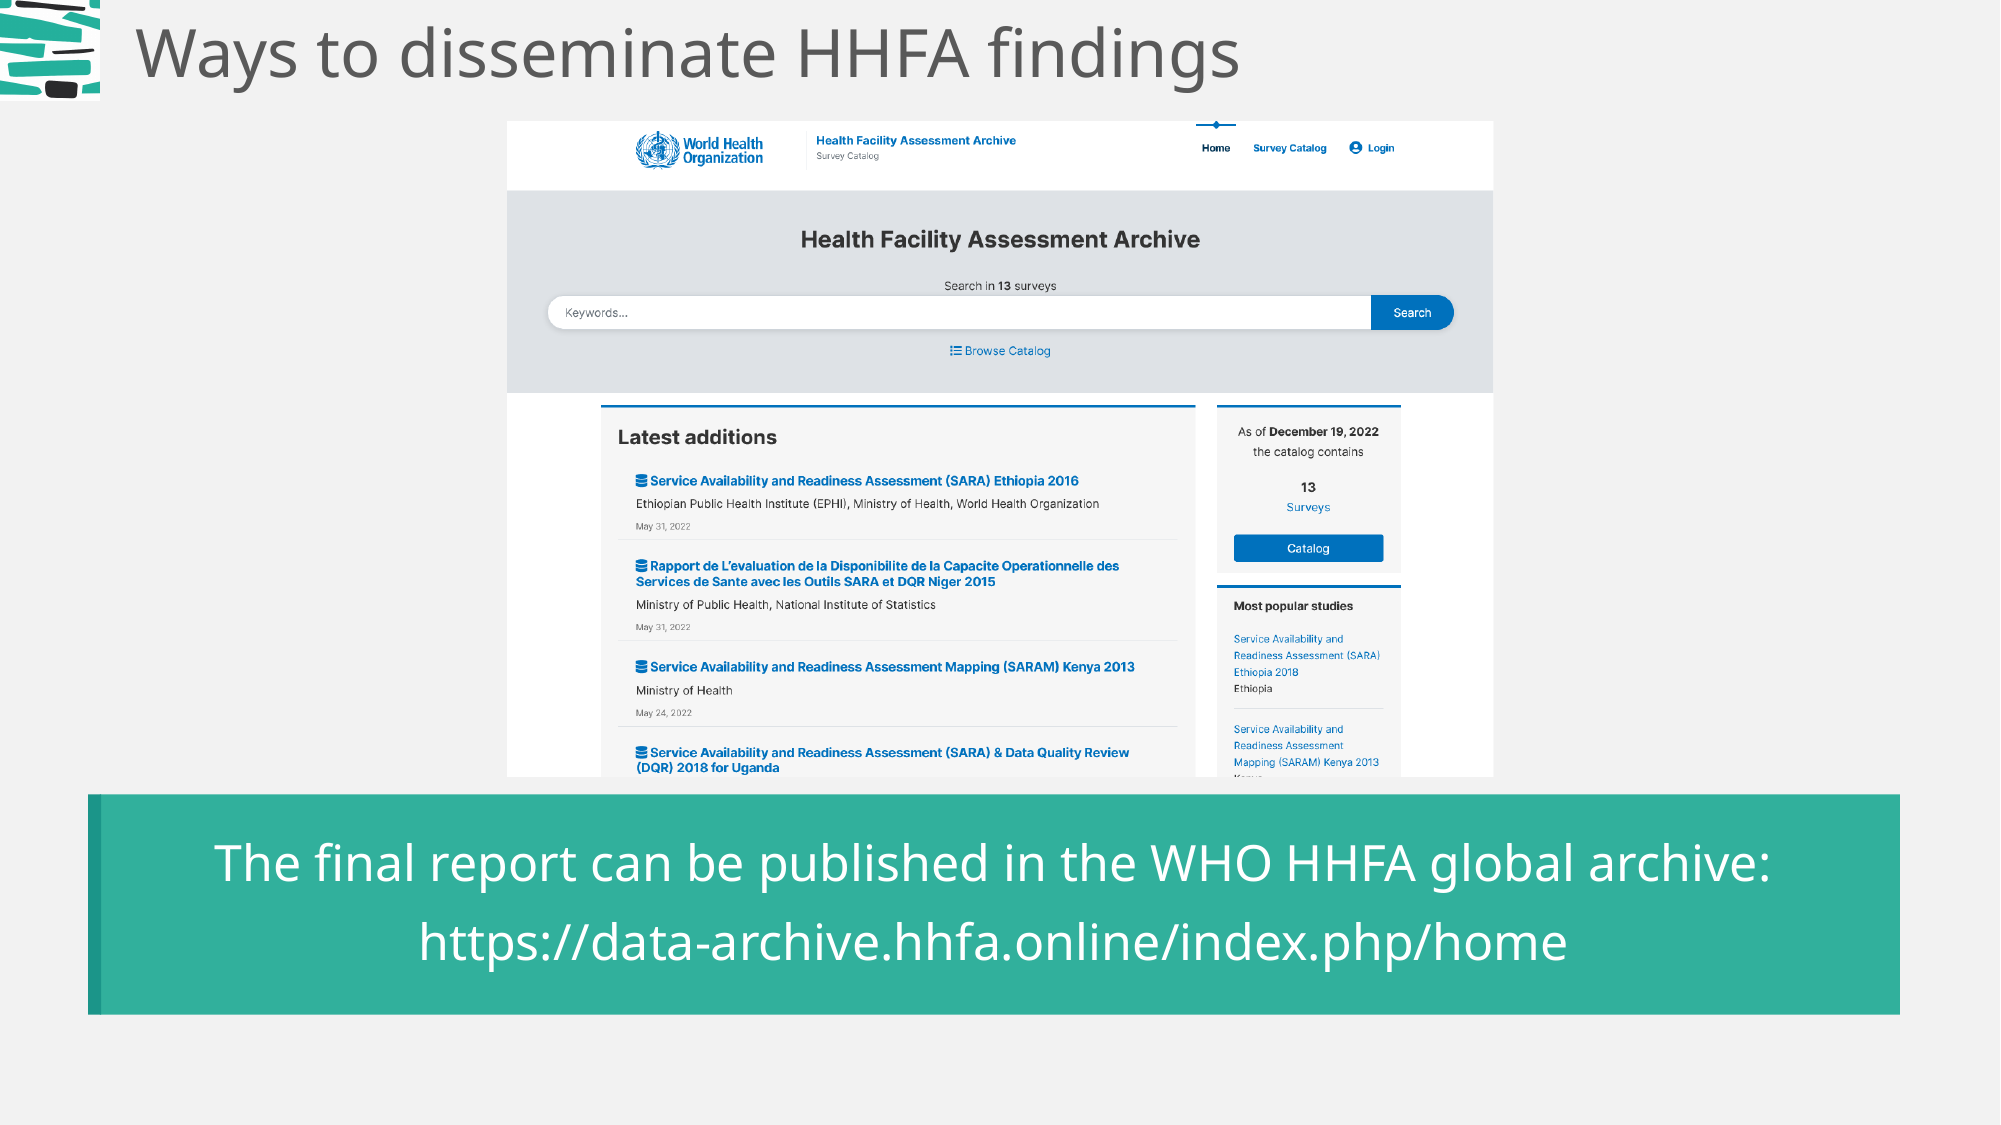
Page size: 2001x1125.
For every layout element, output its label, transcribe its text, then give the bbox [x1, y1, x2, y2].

text_box [87, 793, 102, 1016]
text_box The final report can be published in the WHO HHFA global archive: https://data-archive.hhfa.online/index.php/home [102, 794, 1900, 1015]
picture [507, 121, 1494, 777]
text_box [0, 0, 1376, 101]
